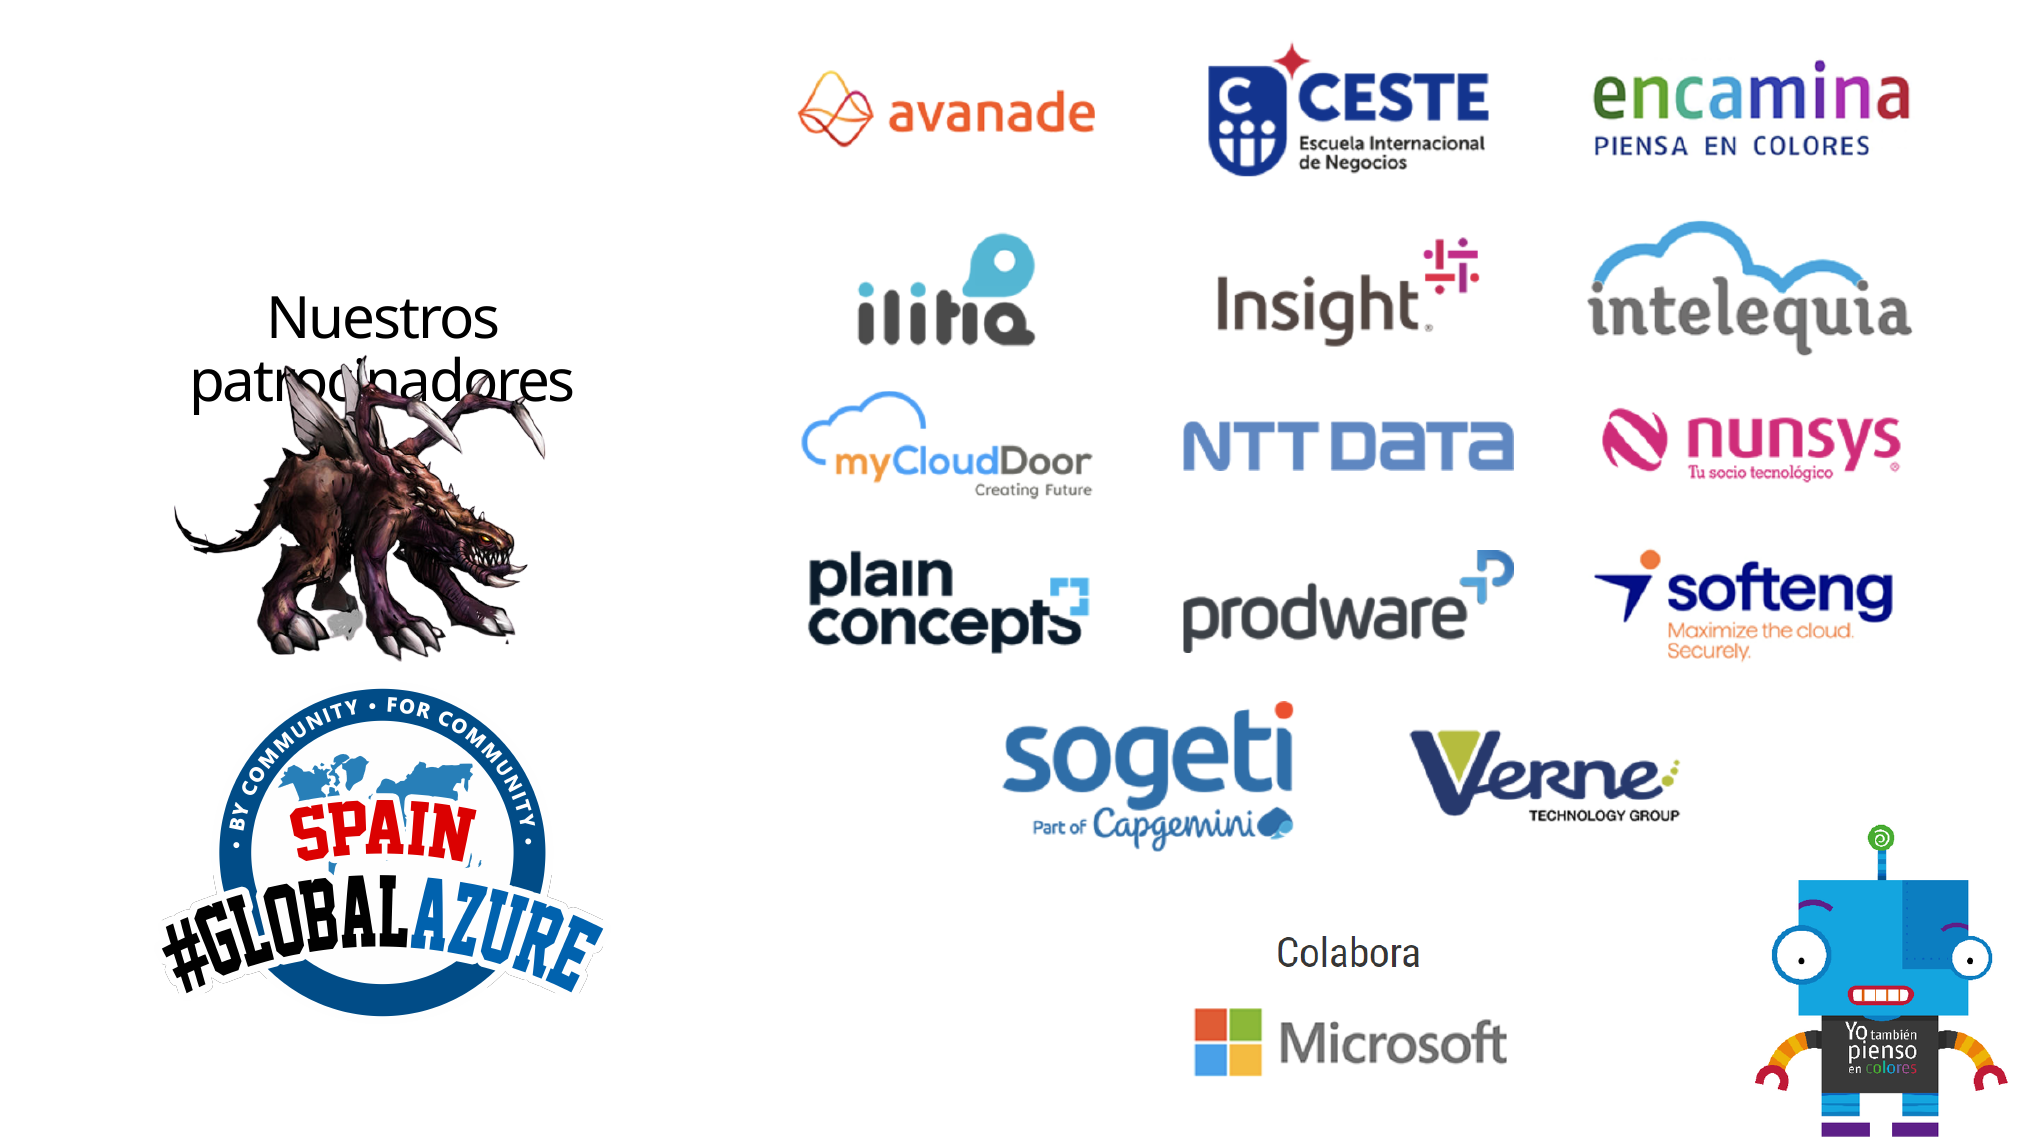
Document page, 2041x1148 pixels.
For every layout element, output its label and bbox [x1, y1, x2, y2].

picture [771, 36, 2037, 1137]
picture [148, 310, 733, 1036]
